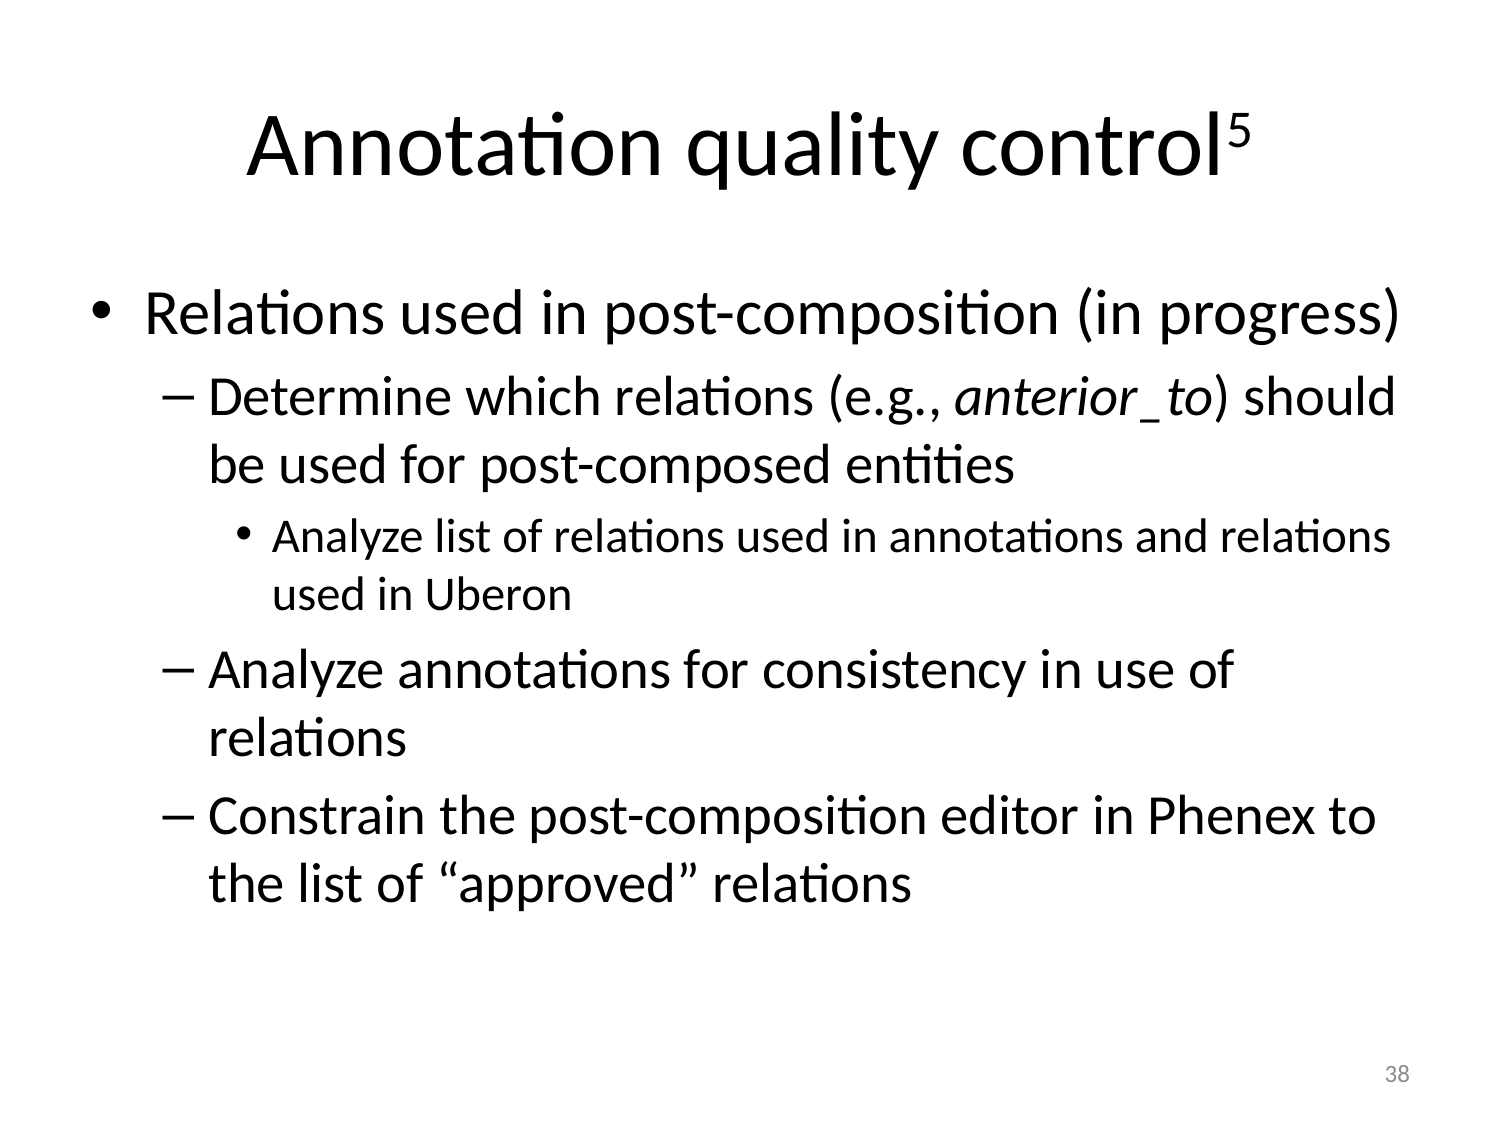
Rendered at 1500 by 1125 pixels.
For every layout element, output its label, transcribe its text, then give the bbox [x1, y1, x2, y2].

slide_number 38 [1074, 1042, 1425, 1103]
list Relations used in post-composition (in progress) Determine which relations (e.g., anterior_to) should be used for post-composed entities Analyze list of relations used in annotations and relations used in Uberon Analyze annotations for consistency in use of relations Constrain the post-composition editor in Phenex to the list of “approved” relations [75, 262, 1425, 1005]
title Annotation quality control5 [75, 45, 1425, 233]
